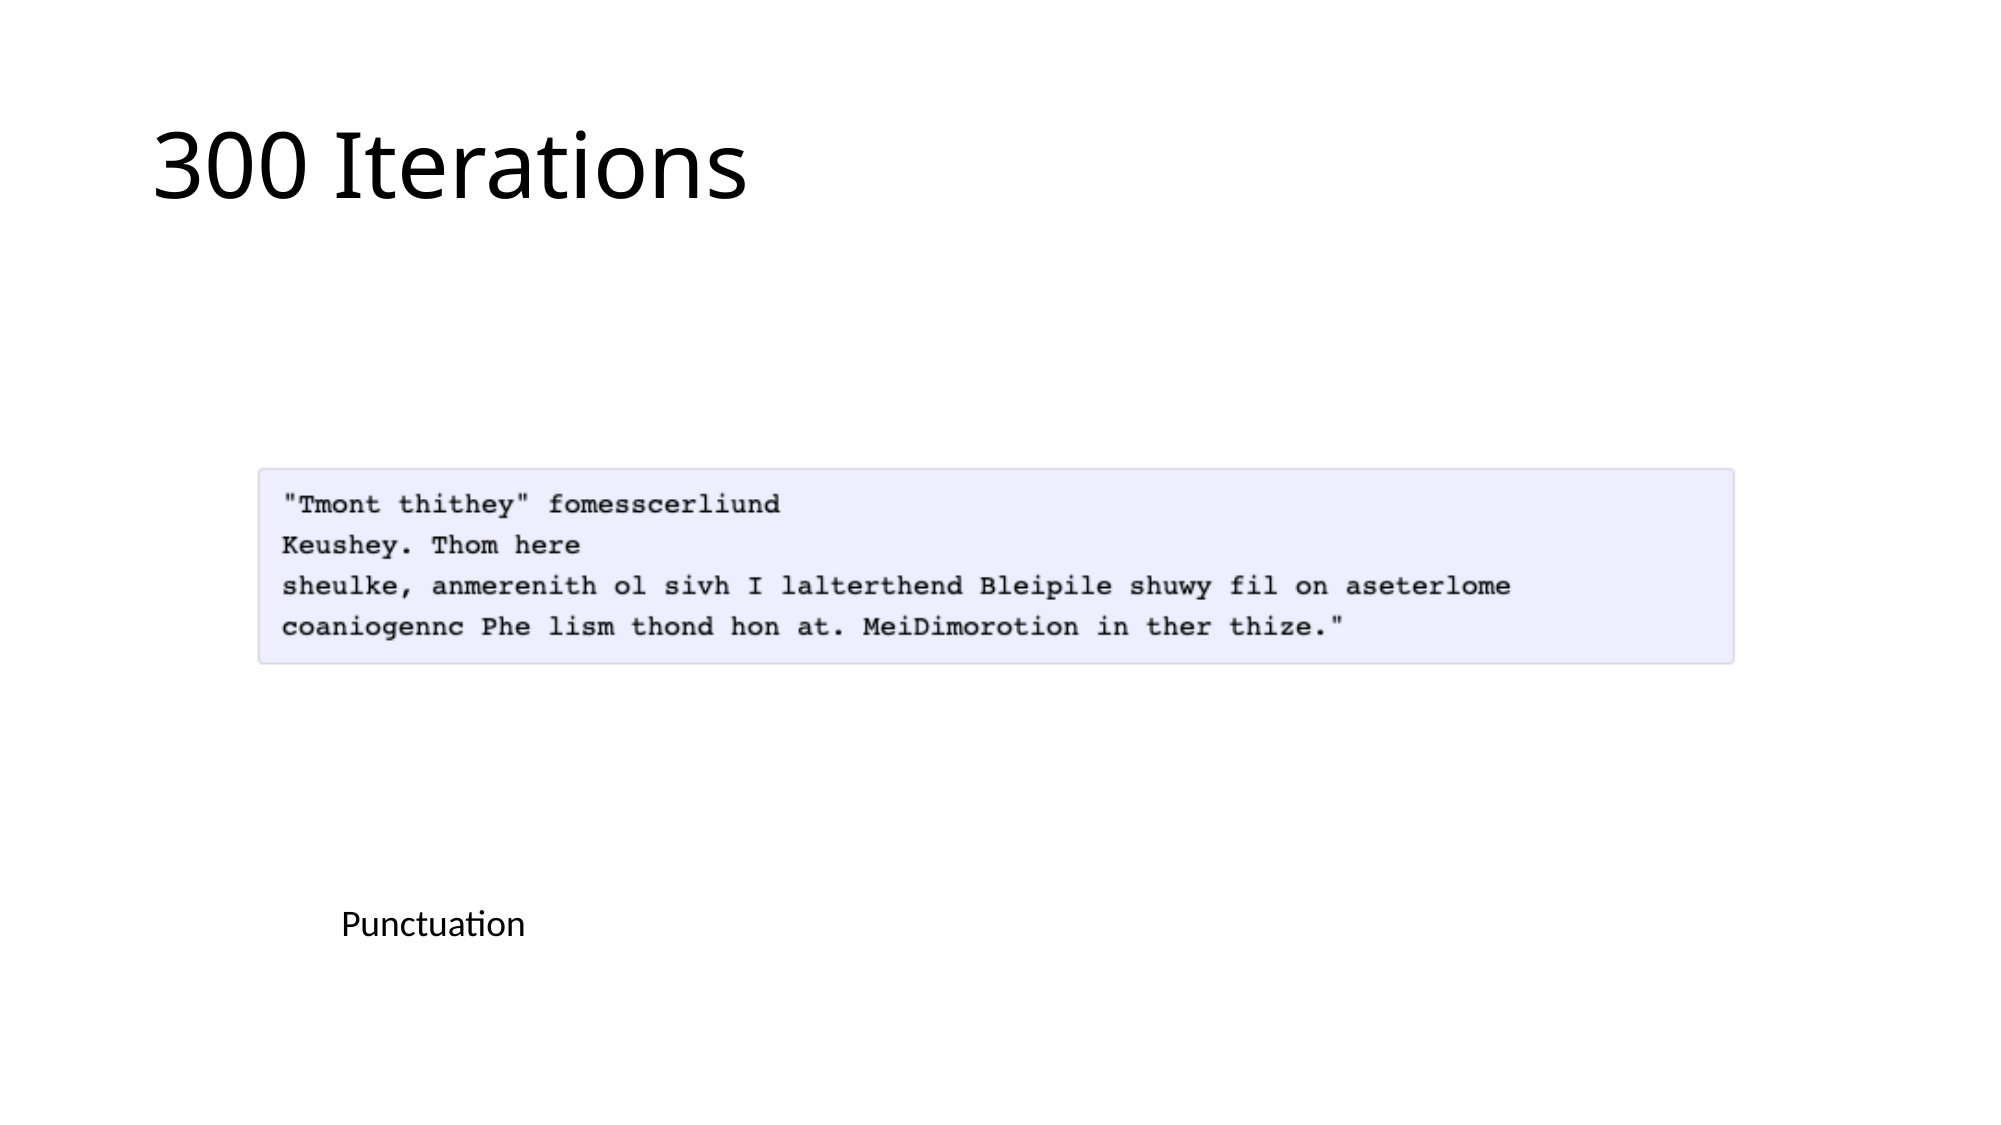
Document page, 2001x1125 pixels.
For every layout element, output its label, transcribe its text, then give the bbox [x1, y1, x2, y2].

title 300 Iterations [137, 59, 1863, 278]
text_box Punctuation [326, 891, 541, 952]
picture [249, 448, 1750, 676]
